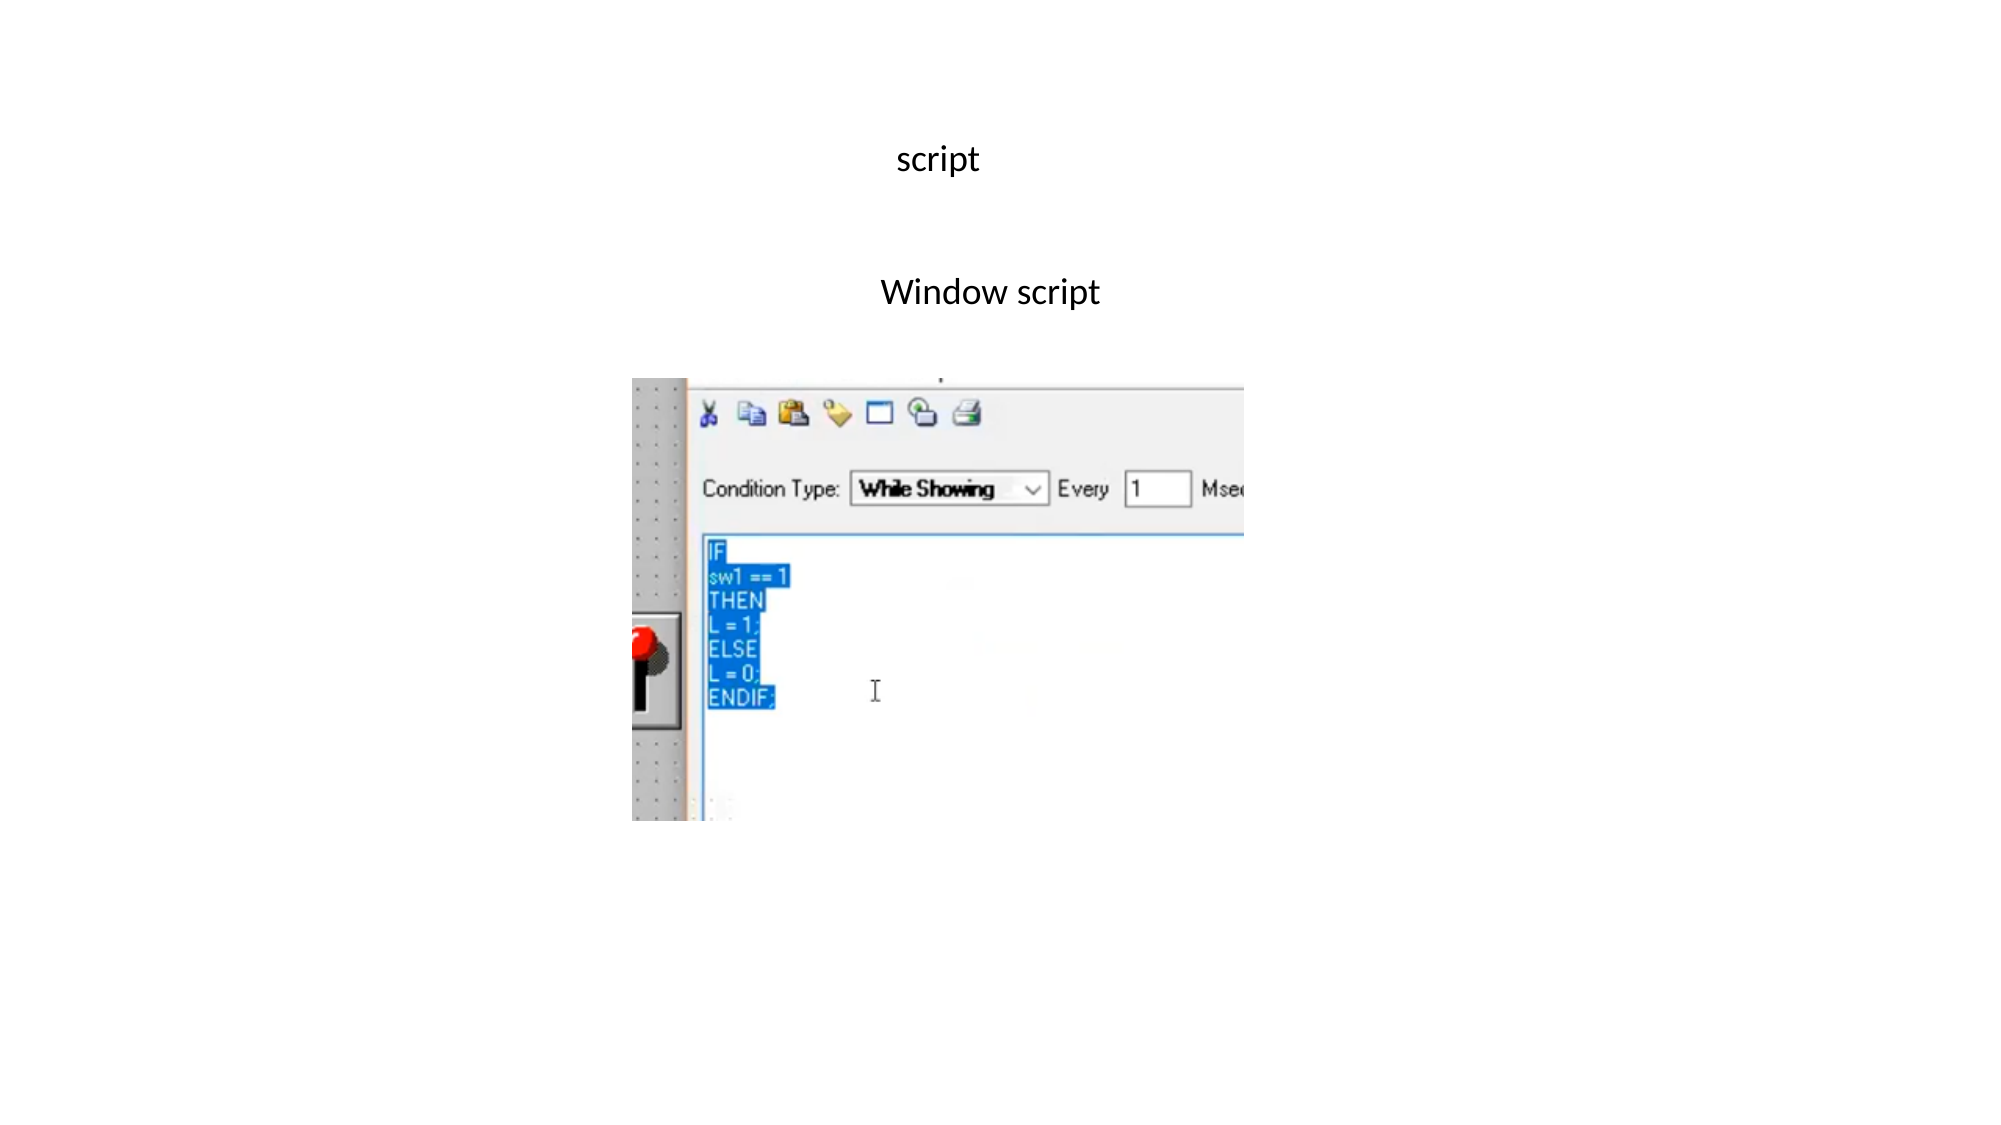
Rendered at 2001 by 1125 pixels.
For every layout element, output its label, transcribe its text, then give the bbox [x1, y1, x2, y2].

picture [632, 378, 1244, 821]
text_box script [881, 126, 996, 186]
text_box Window script [865, 259, 1116, 320]
